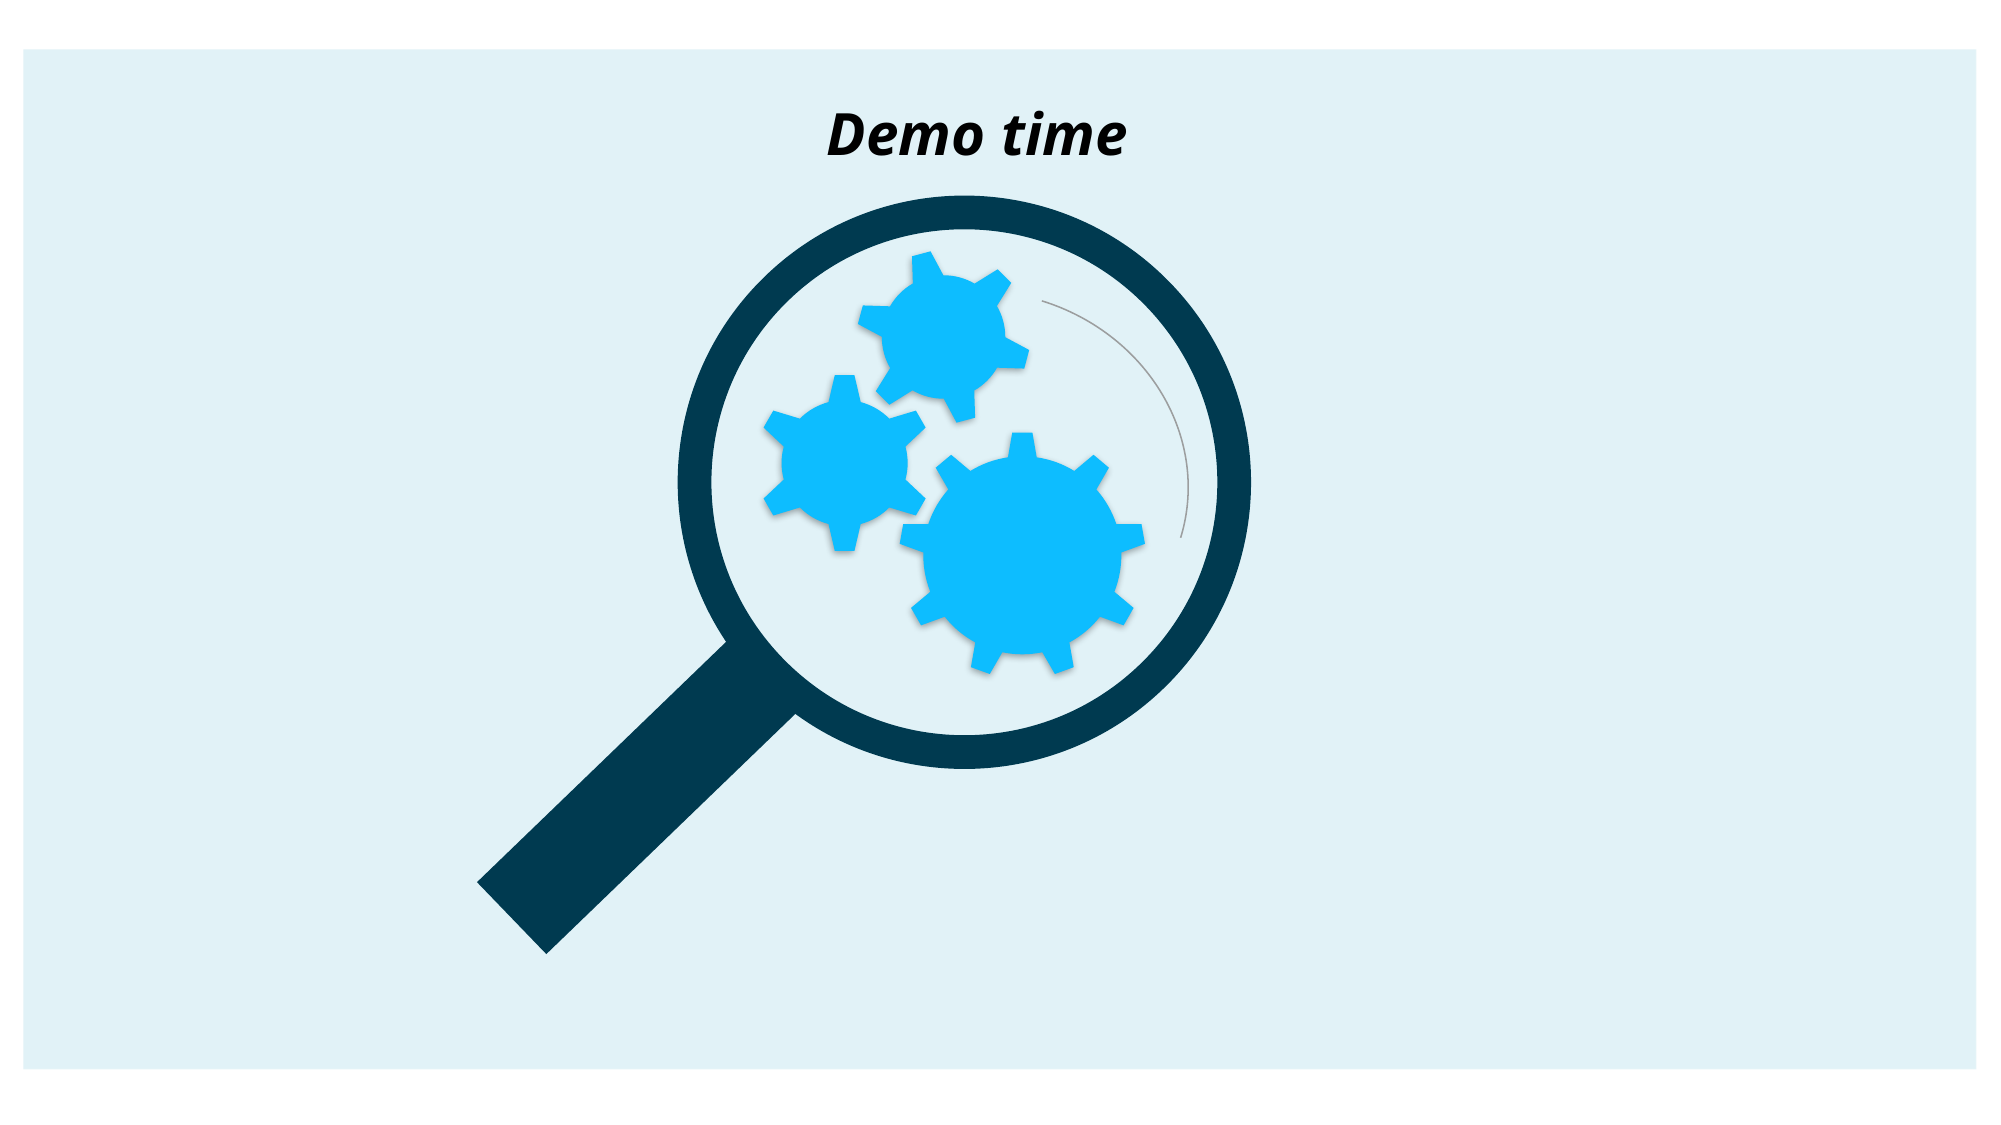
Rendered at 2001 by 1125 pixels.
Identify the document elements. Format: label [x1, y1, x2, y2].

picture [22, 48, 1978, 1071]
text_box [554, 143, 1129, 1059]
text_box [754, 228, 1147, 680]
